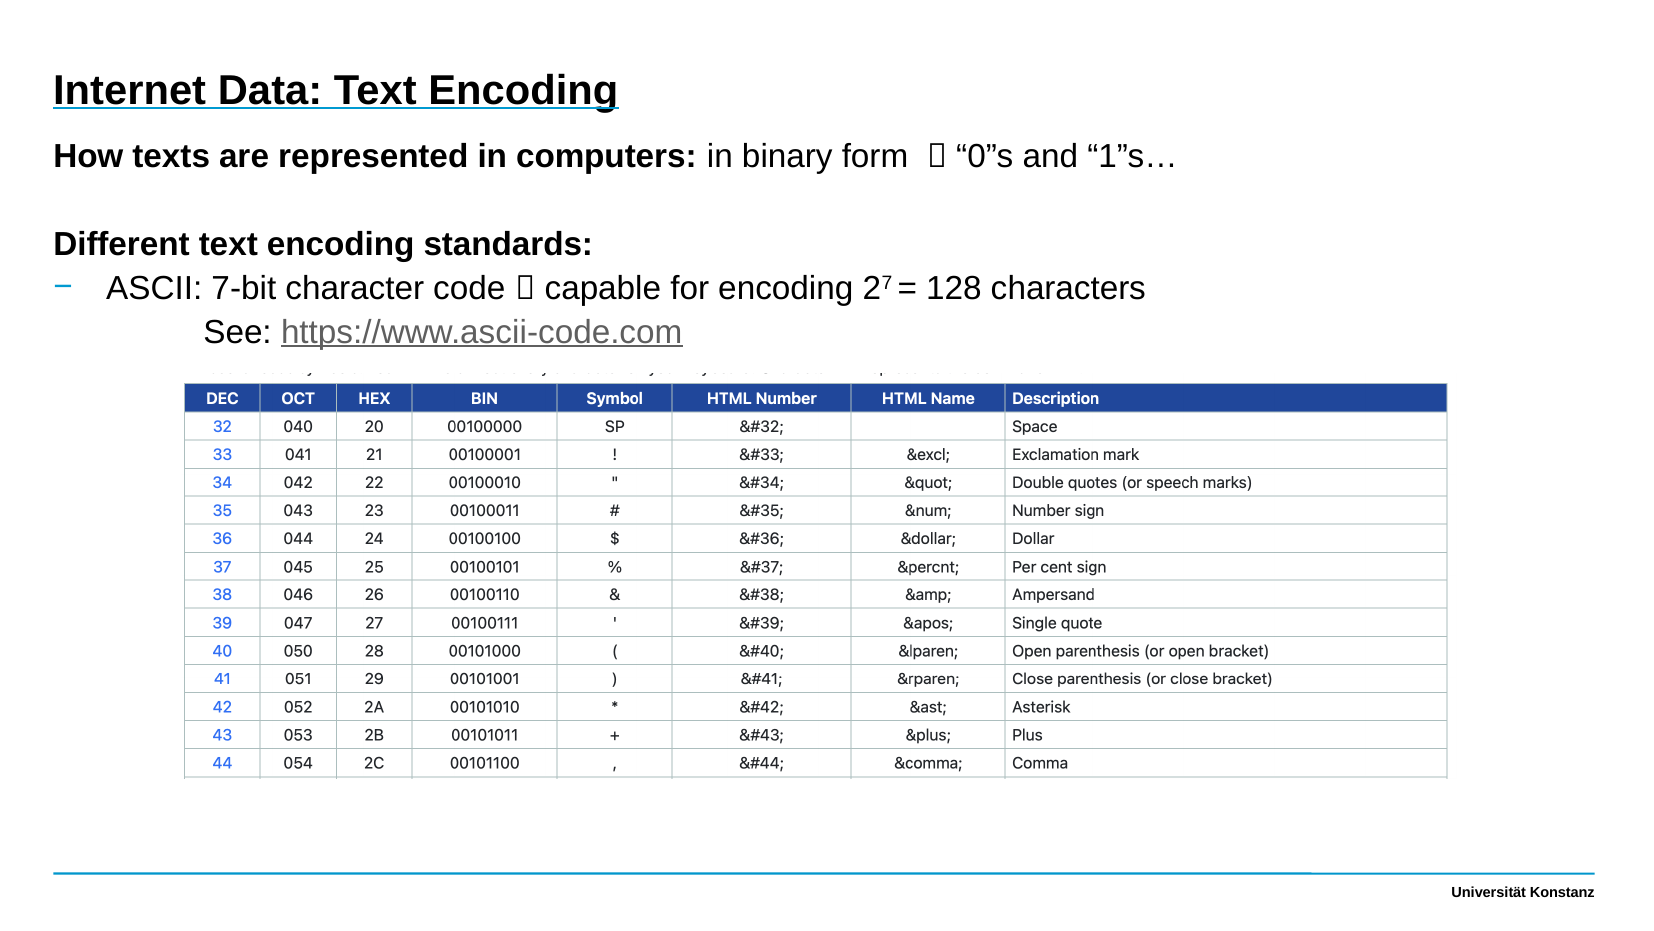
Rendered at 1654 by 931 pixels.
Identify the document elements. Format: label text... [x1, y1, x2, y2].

text_box Internet Data: Text Encoding [53, 66, 1093, 130]
picture [180, 373, 1457, 780]
text_box How texts are represented in computers: in binary form  “0”s and “1”s… Different text encoding standards: ASCII: 7-bit character code  capable for encoding 27 = 128 characters See: https://www.ascii-code.com [53, 130, 1447, 877]
